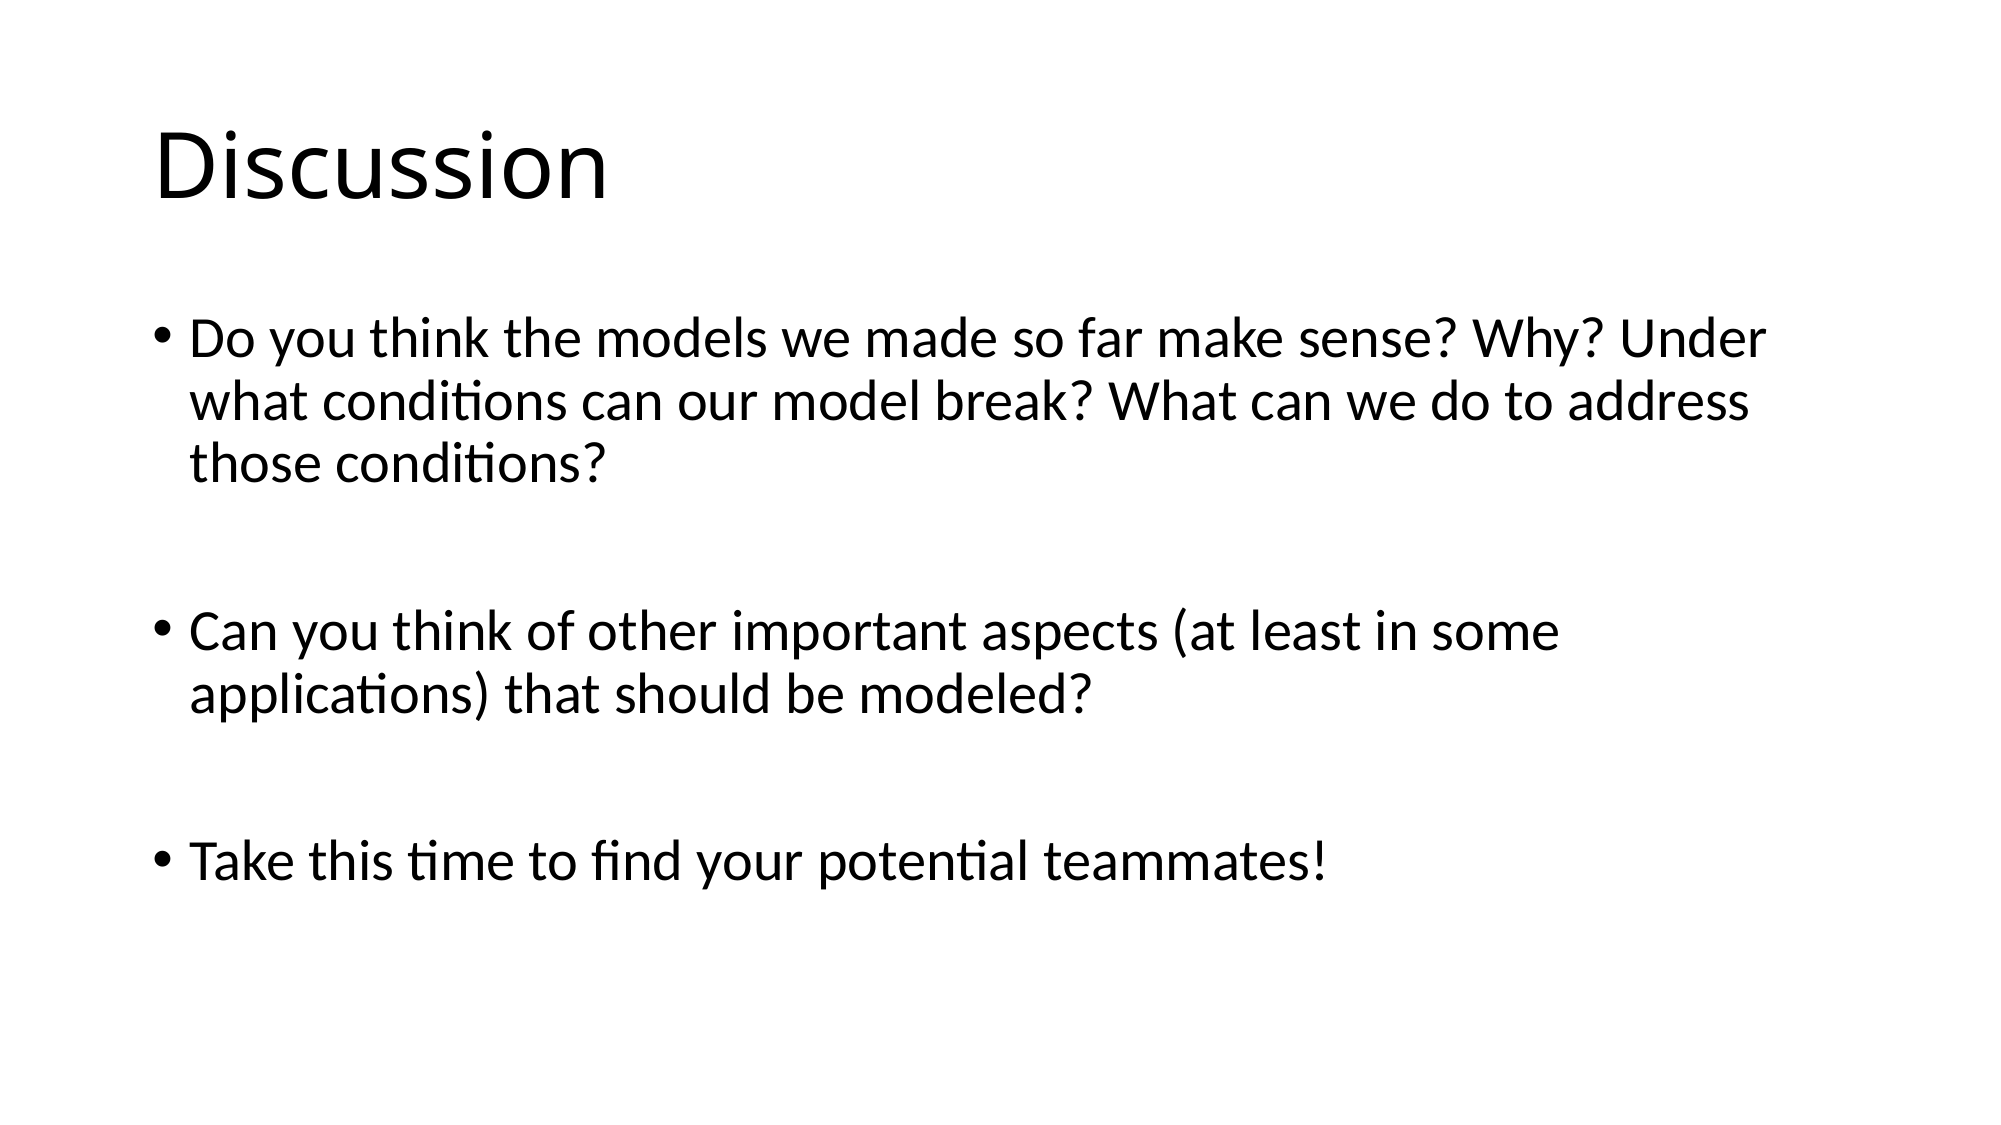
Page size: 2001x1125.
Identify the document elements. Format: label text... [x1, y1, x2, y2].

title Discussion [137, 59, 1863, 278]
list Do you think the models we made so far make sense? Why? Under what conditions can our model break? What can we do to address those conditions? Can you think of other important aspects (at least in some applications) that should be modeled? Take this time to find your potential teammates! [137, 299, 1863, 1014]
